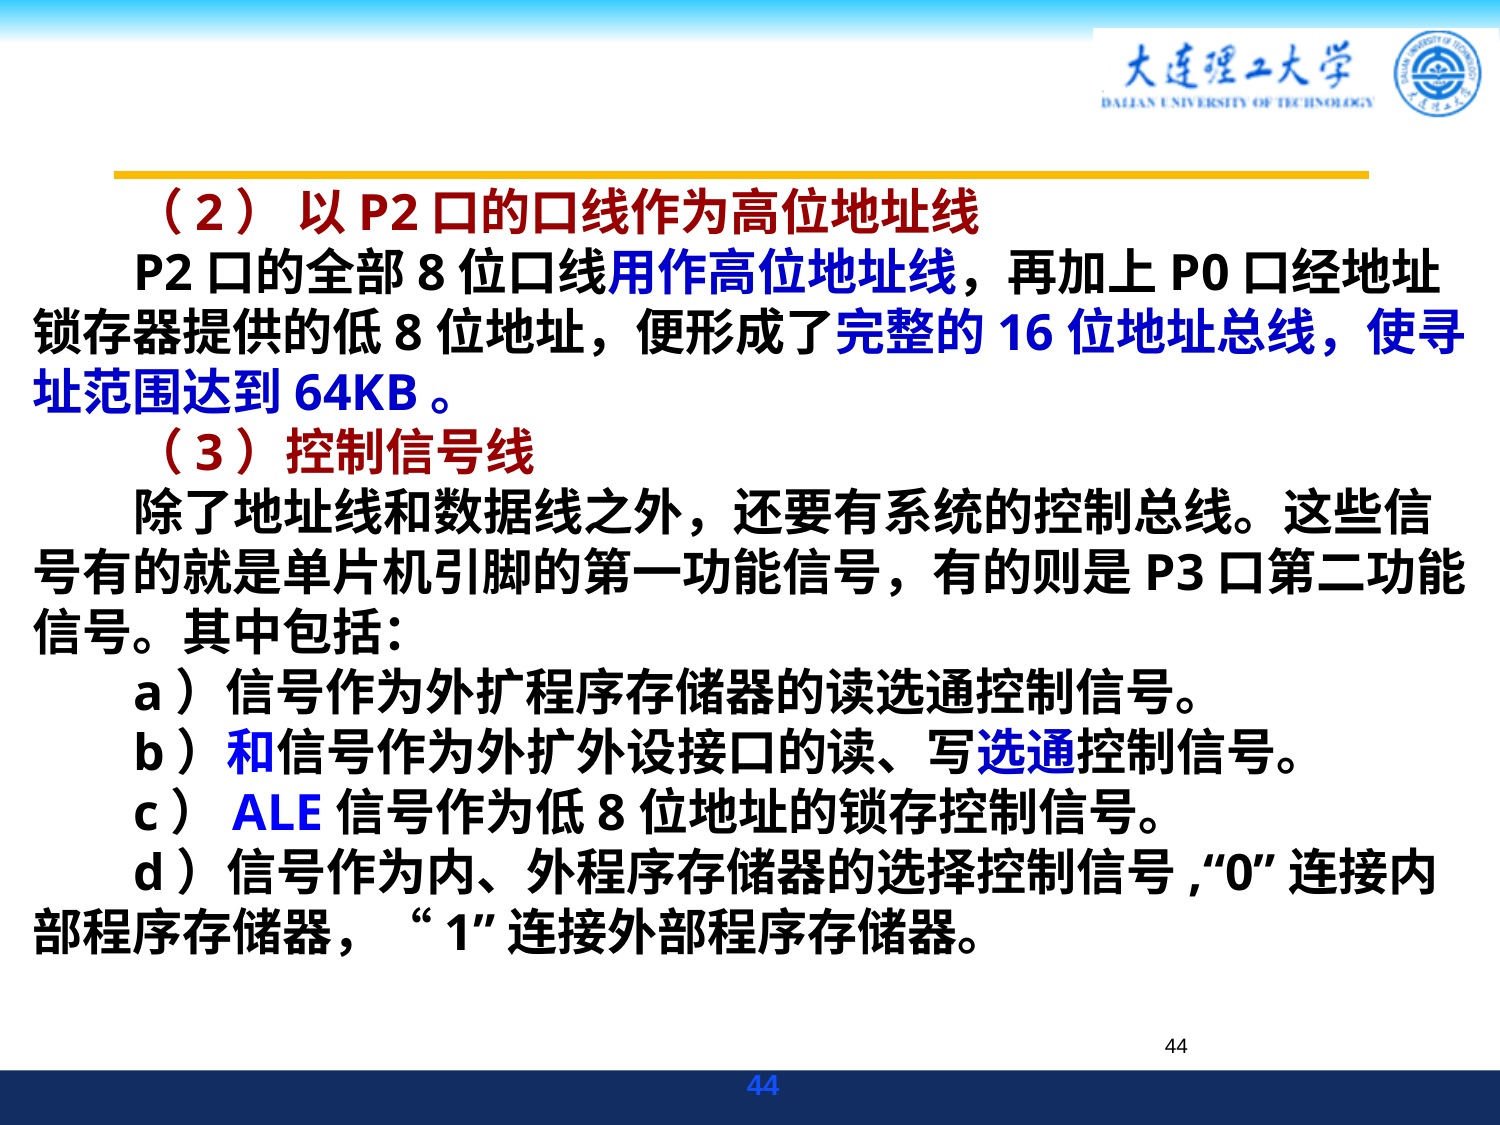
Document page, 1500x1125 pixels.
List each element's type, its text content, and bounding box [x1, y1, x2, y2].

slide_number 44 [1149, 1025, 1500, 1100]
footer 44 [525, 1045, 1001, 1122]
picture [1093, 27, 1499, 123]
